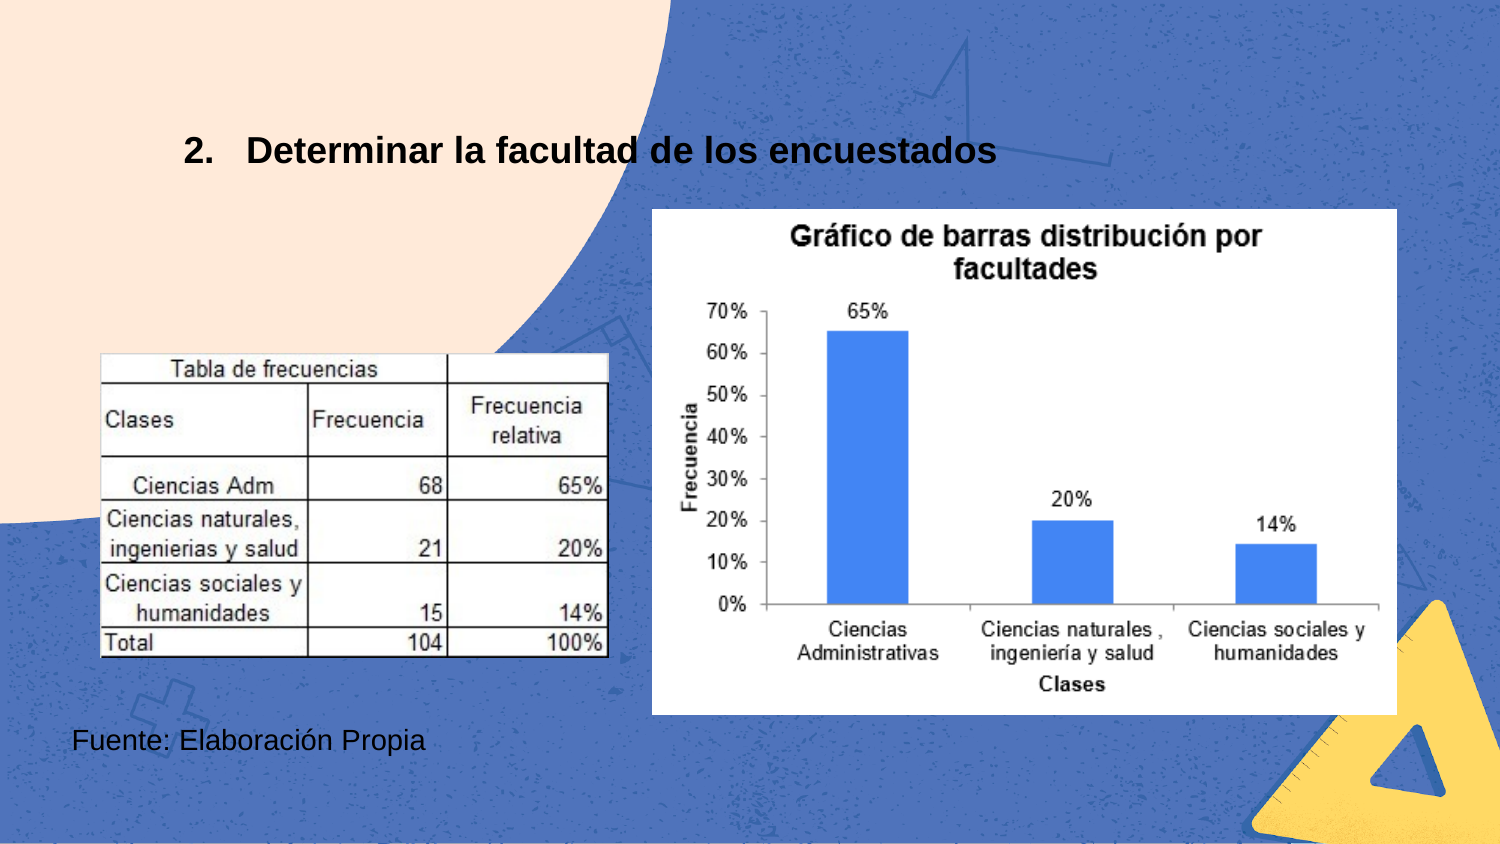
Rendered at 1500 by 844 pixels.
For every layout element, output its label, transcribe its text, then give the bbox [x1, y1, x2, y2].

text_box 2. Determinar la facultad de los encuestados [143, 96, 1289, 179]
text_box Fuente: Elaboración Propia [56, 714, 721, 765]
picture [0, 0, 1500, 844]
